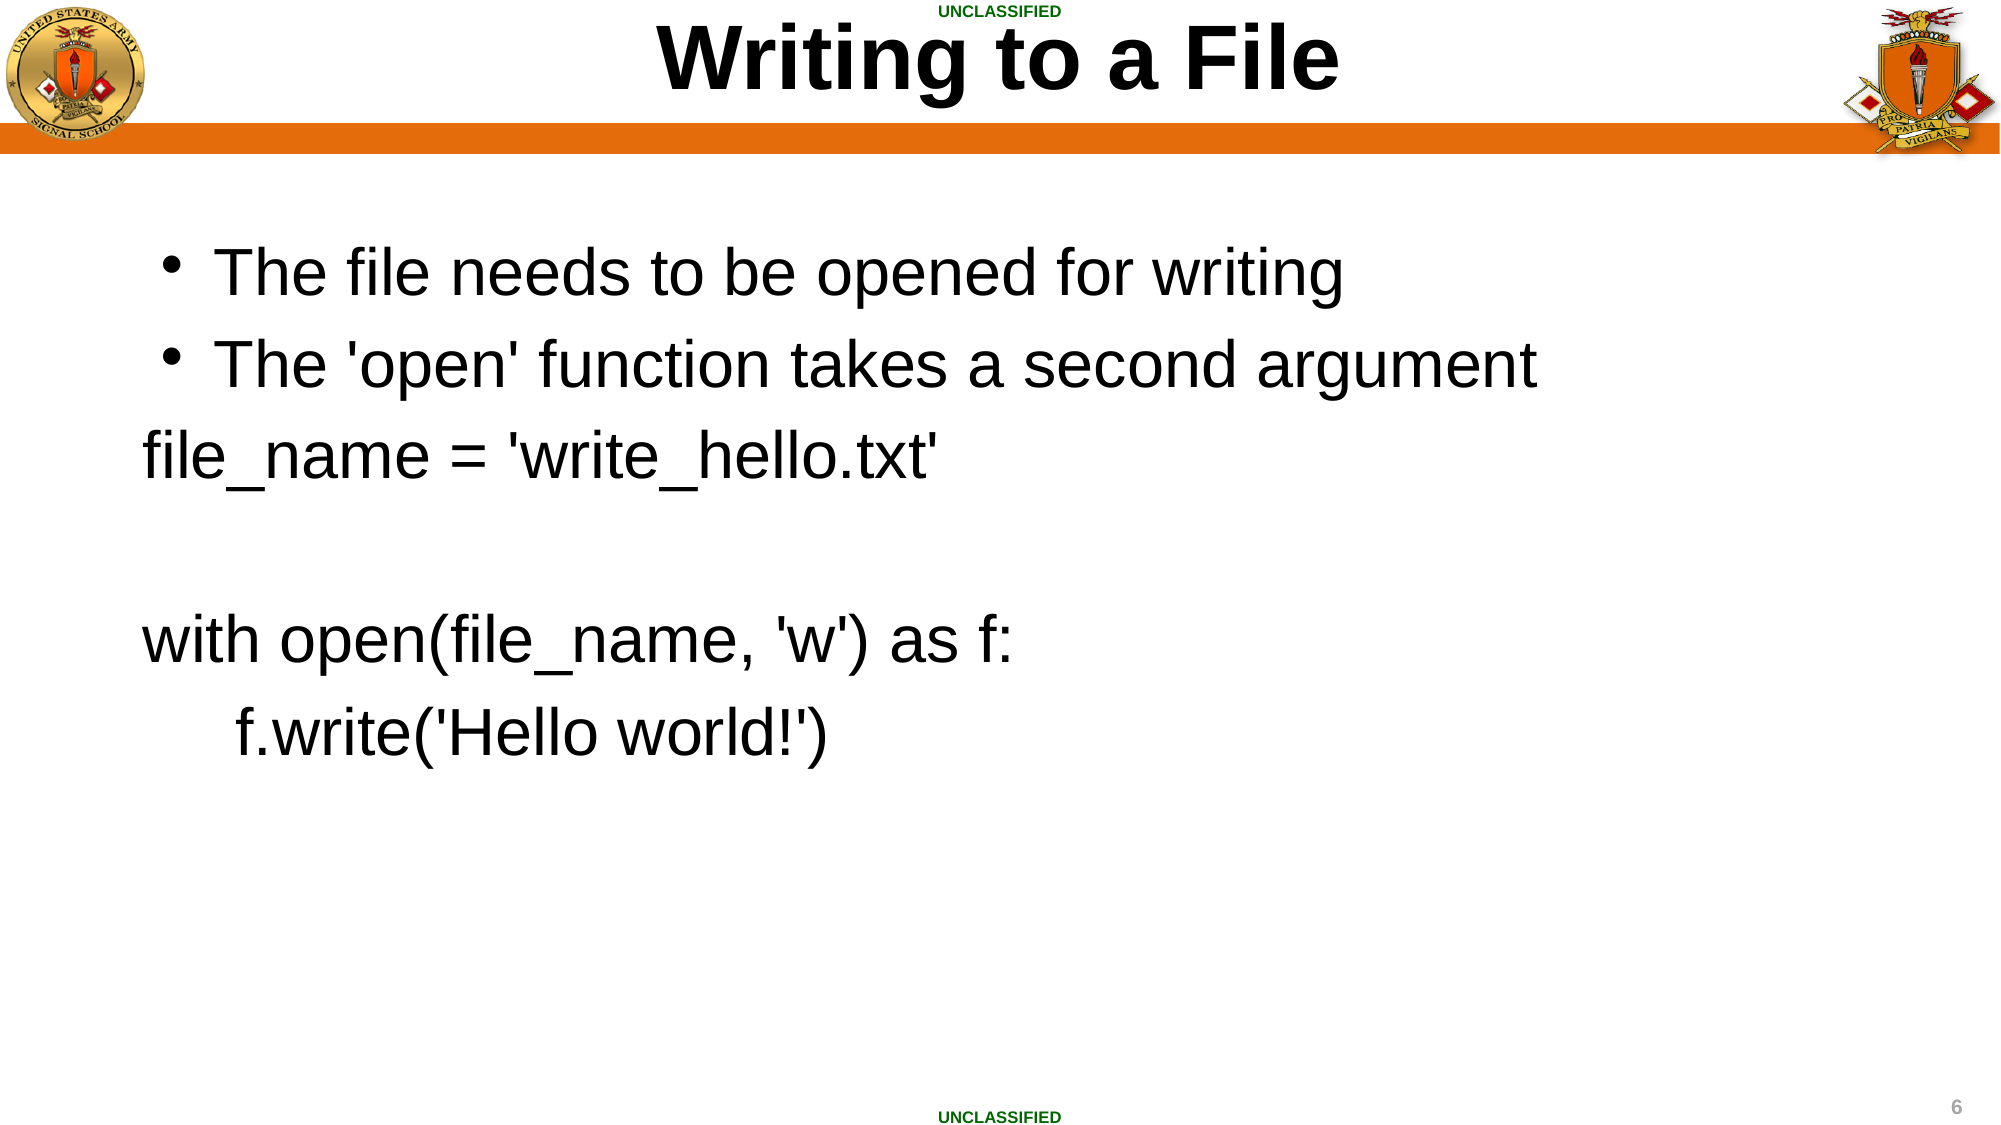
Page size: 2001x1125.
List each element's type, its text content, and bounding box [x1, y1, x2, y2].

picture [1805, 0, 2001, 169]
picture [0, 1, 99, 146]
text_box Writing to a File [99, 0, 1900, 150]
text_box The file needs to be opened for writing The 'open' function takes a second argument file_name = 'write_hello.txt' with open(file_name, 'w') as f: f.write('Hello world!') [142, 211, 1900, 828]
